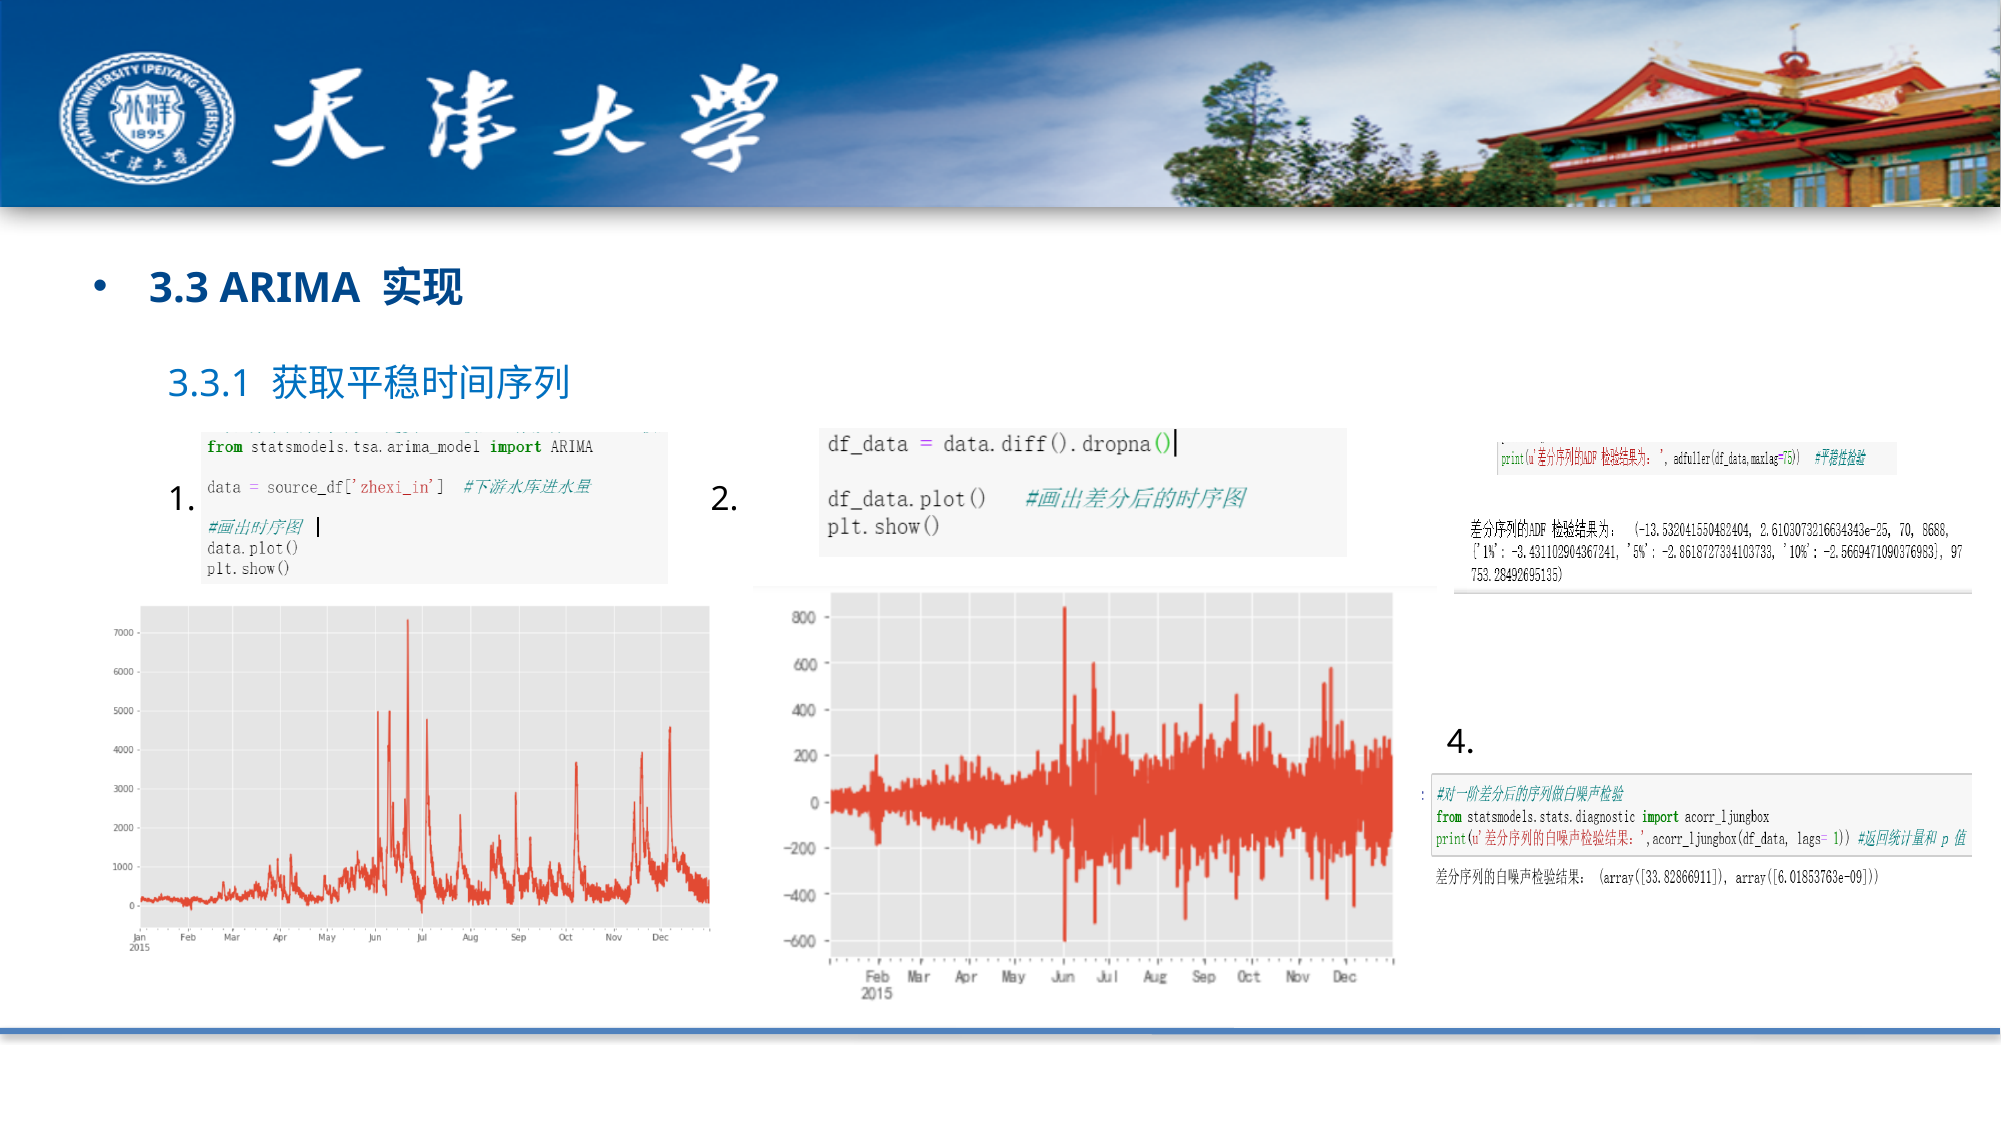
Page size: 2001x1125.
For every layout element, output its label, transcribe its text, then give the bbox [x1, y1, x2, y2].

picture [753, 586, 1972, 1012]
picture [200, 431, 669, 584]
text_box 4. [1440, 708, 1491, 767]
picture [1493, 442, 1897, 476]
list 3.3 ARIMA 实现 3.3.1 获取平稳时间序列 1. 2. 3. [78, 253, 1994, 954]
picture [0, 0, 2000, 207]
picture [96, 598, 743, 959]
picture [1453, 499, 1972, 599]
picture [818, 428, 1347, 558]
